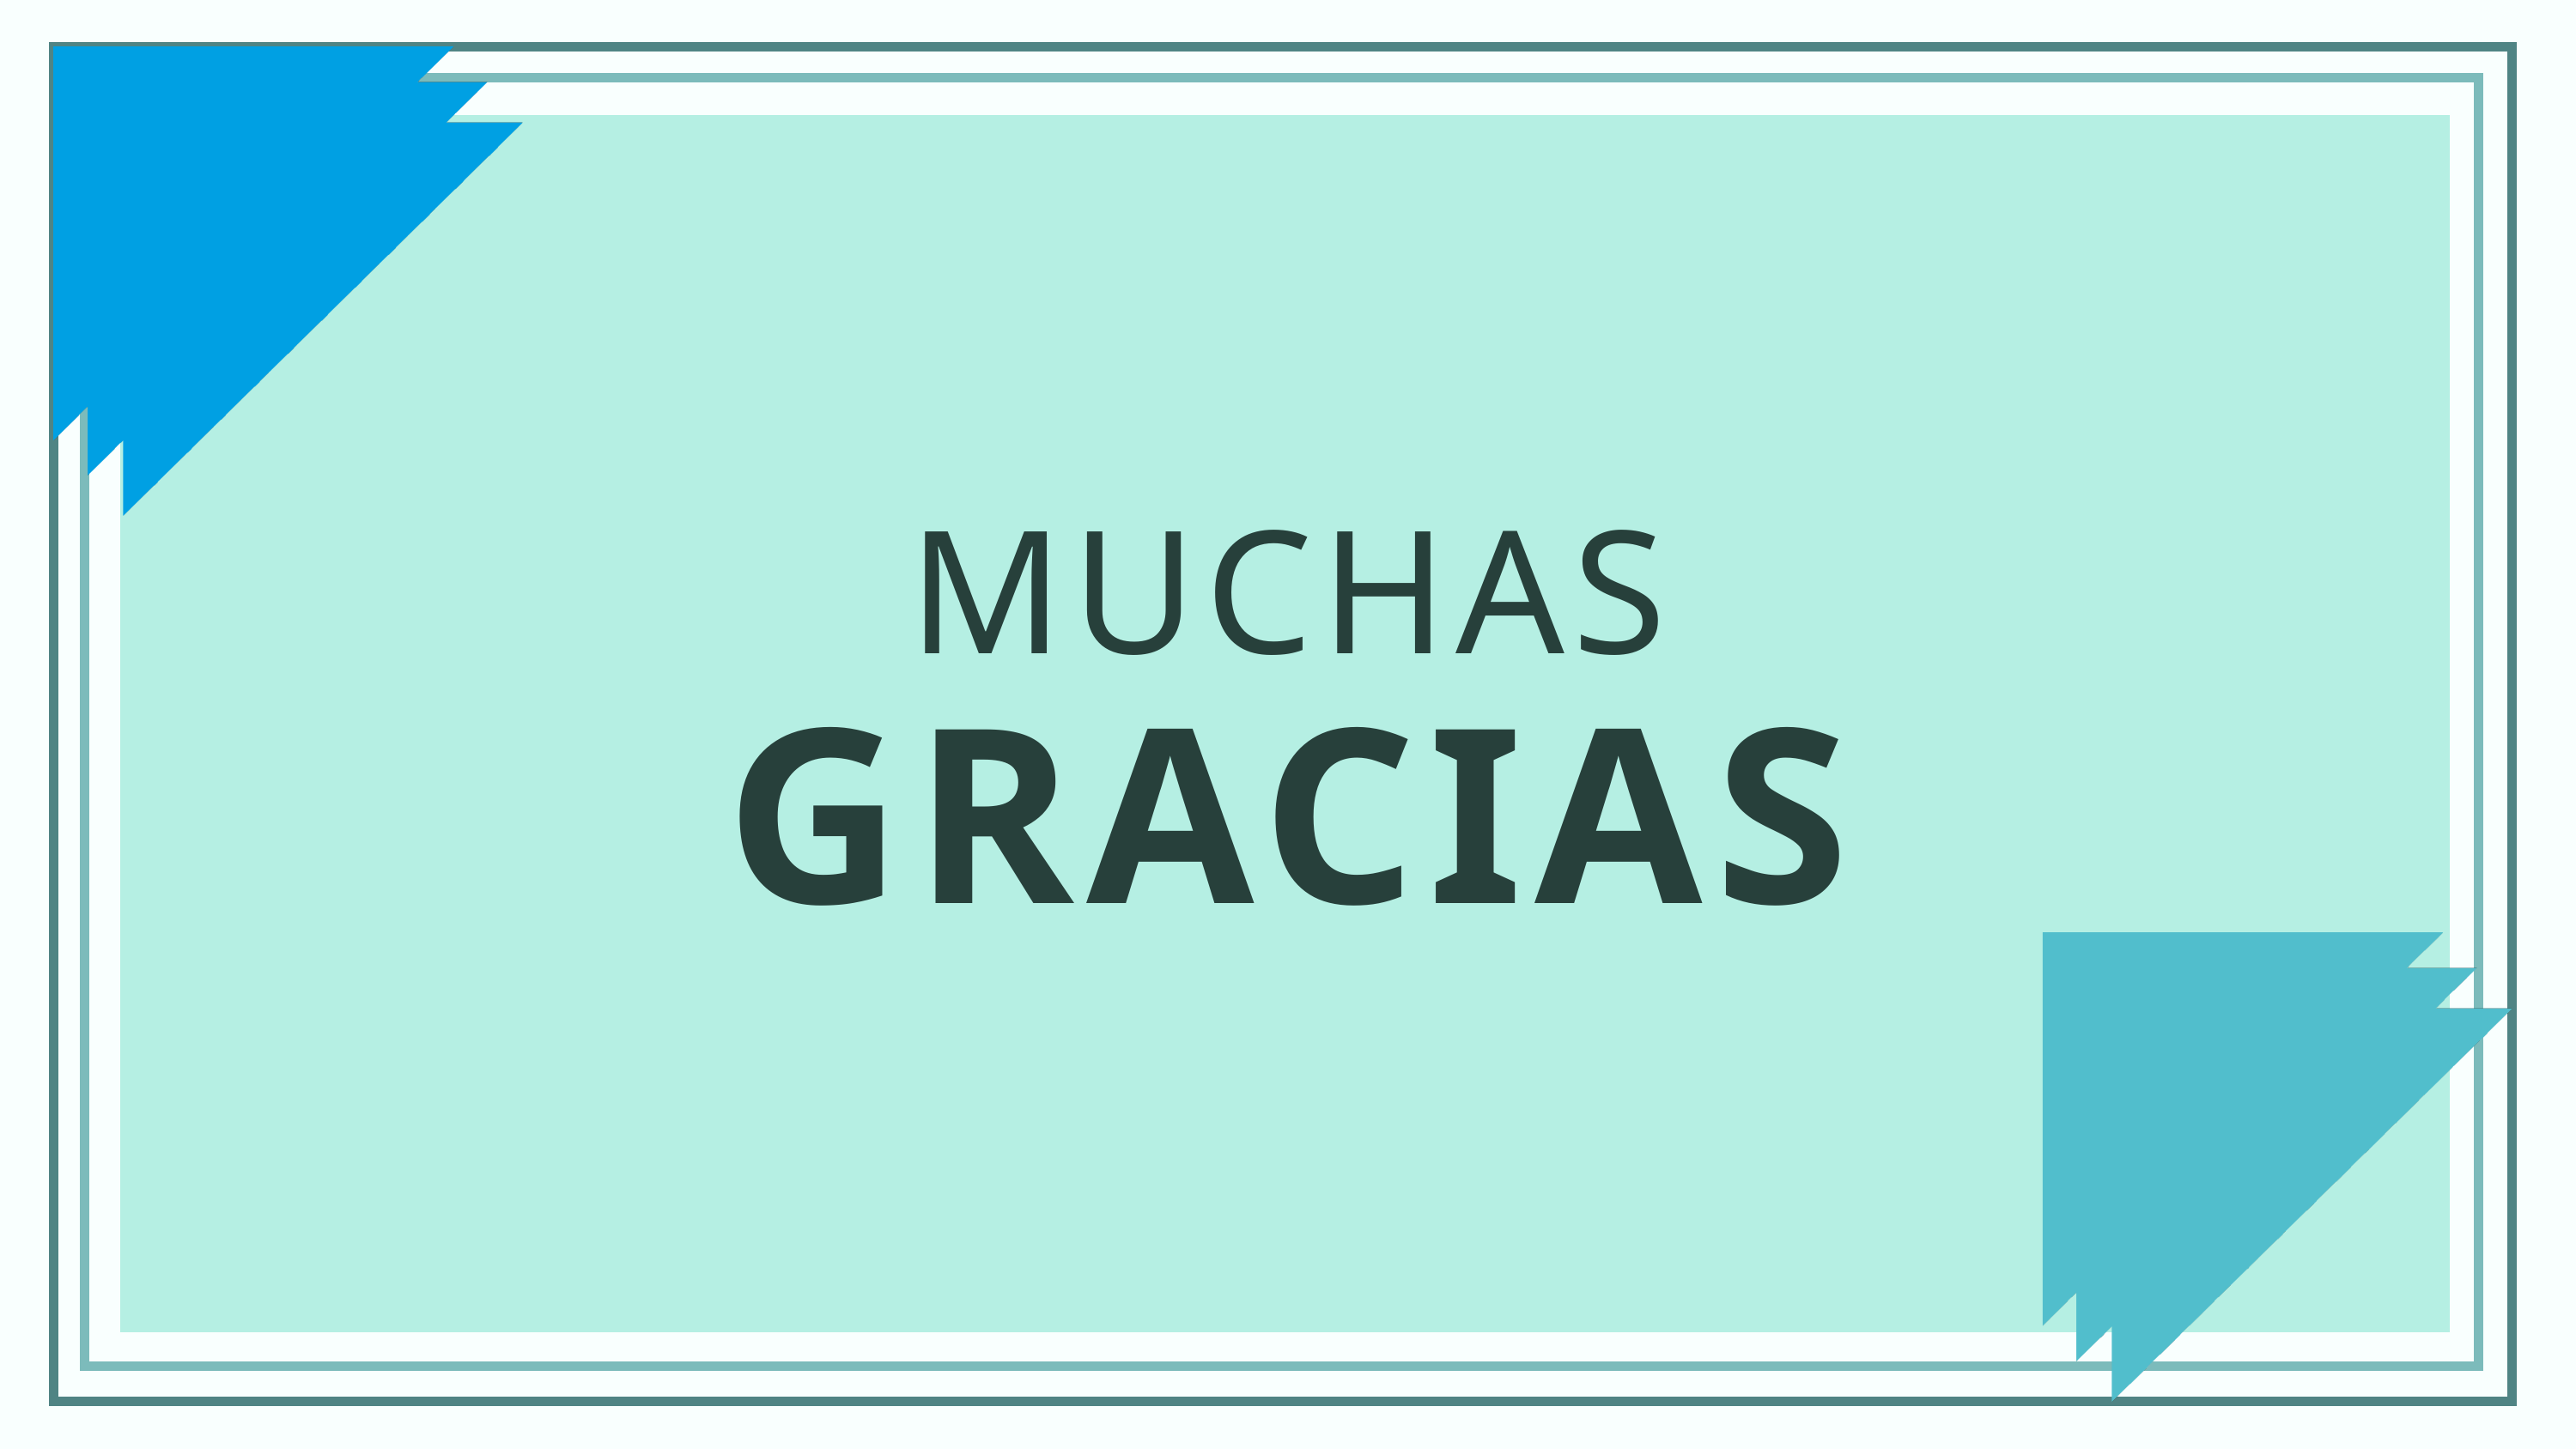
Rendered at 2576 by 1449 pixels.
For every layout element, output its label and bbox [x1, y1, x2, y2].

text_box [53, 46, 2512, 1403]
